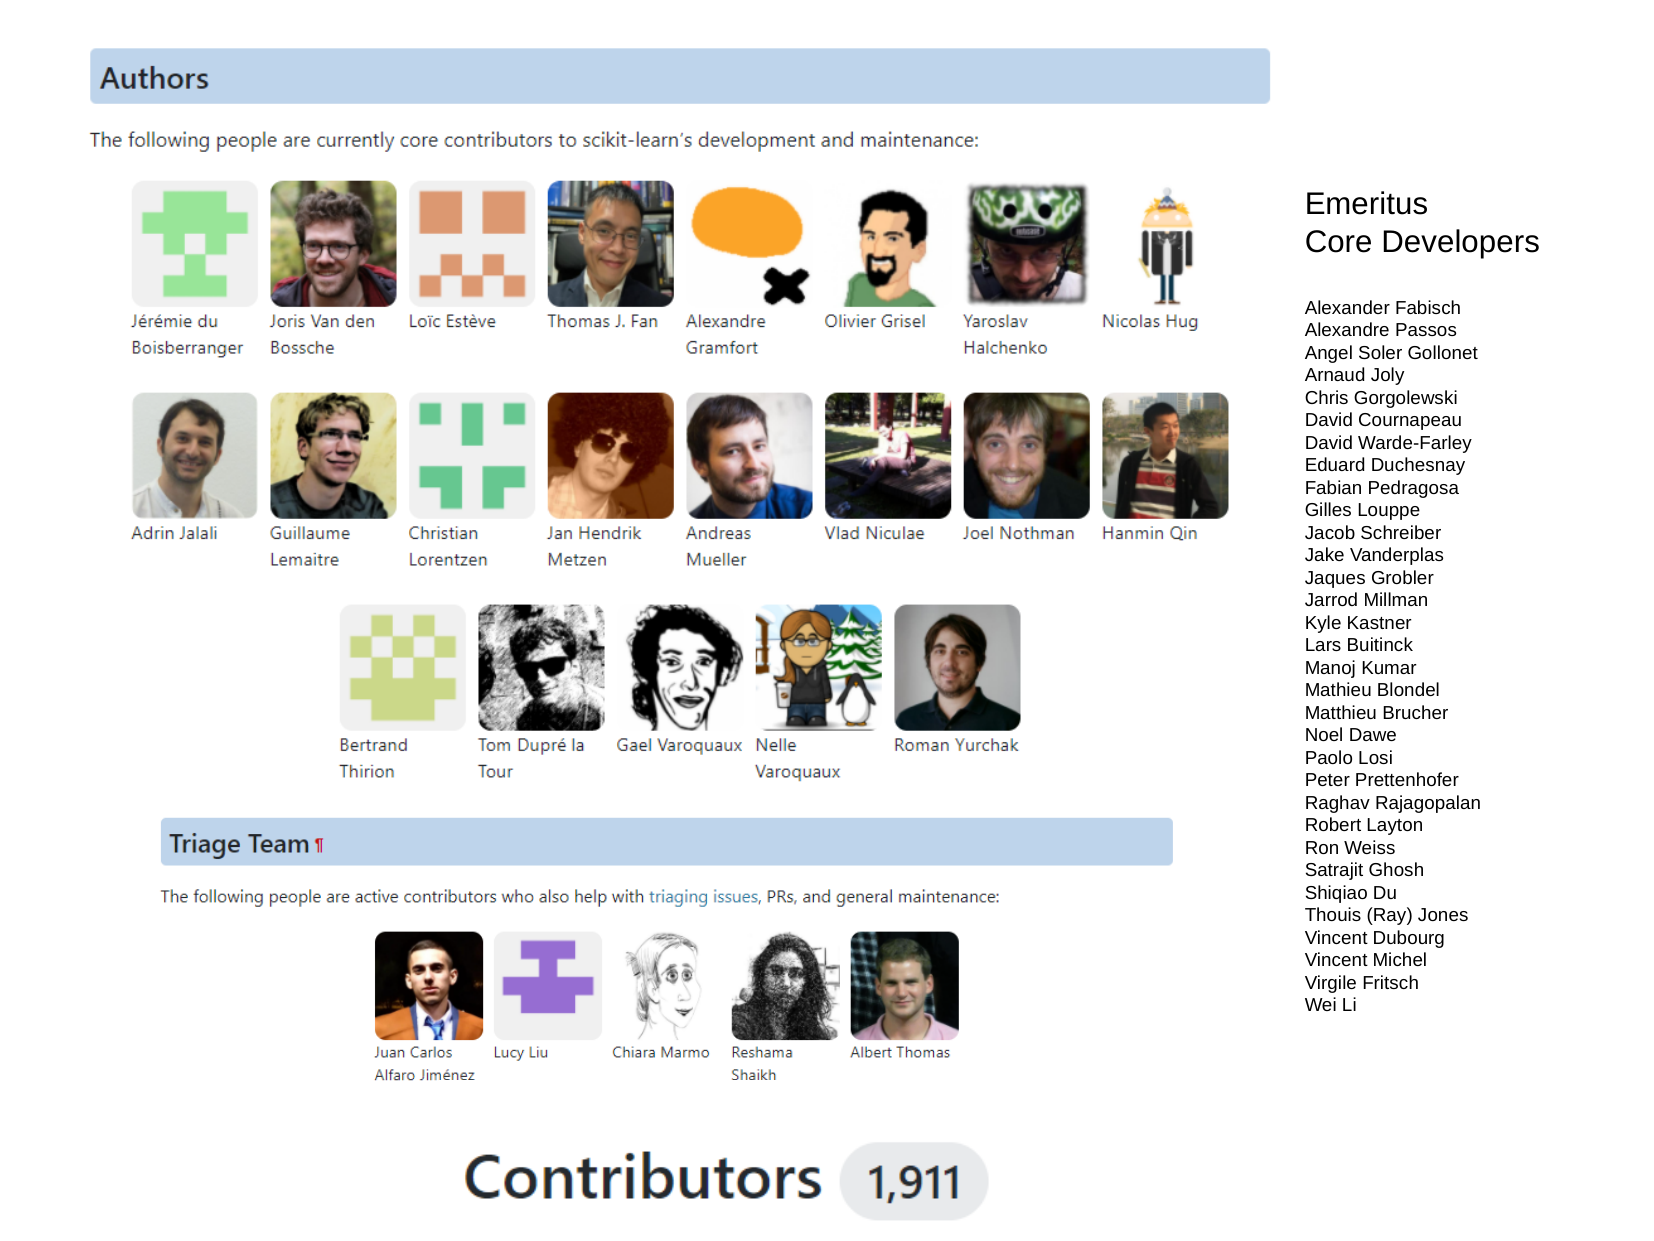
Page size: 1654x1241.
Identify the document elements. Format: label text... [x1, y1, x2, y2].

text_box Emeritus Core Developers Alexander Fabisch Alexandre Passos Angel Soler Gollonet Arnaud Joly Chris Gorgolewski David Cournapeau David Warde-Farley Eduard Duchesnay Fabian Pedragosa Gilles Louppe Jacob Schreiber Jake Vanderplas Jaques Grobler Jarrod Millman Kyle Kastner Lars Buitinck Manoj Kumar Mathieu Blondel Matthieu Brucher Noel Dawe Paolo Losi Peter Prettenhofer Raghav Rajagopalan Robert Layton Ron Weiss Satrajit Ghosh Shiqiao Du Thouis (Ray) Jones Vincent Dubourg Vincent Michel Virgile Fritsch Wei Li [1290, 175, 1631, 975]
picture [148, 807, 1201, 1241]
picture [45, 27, 1337, 799]
